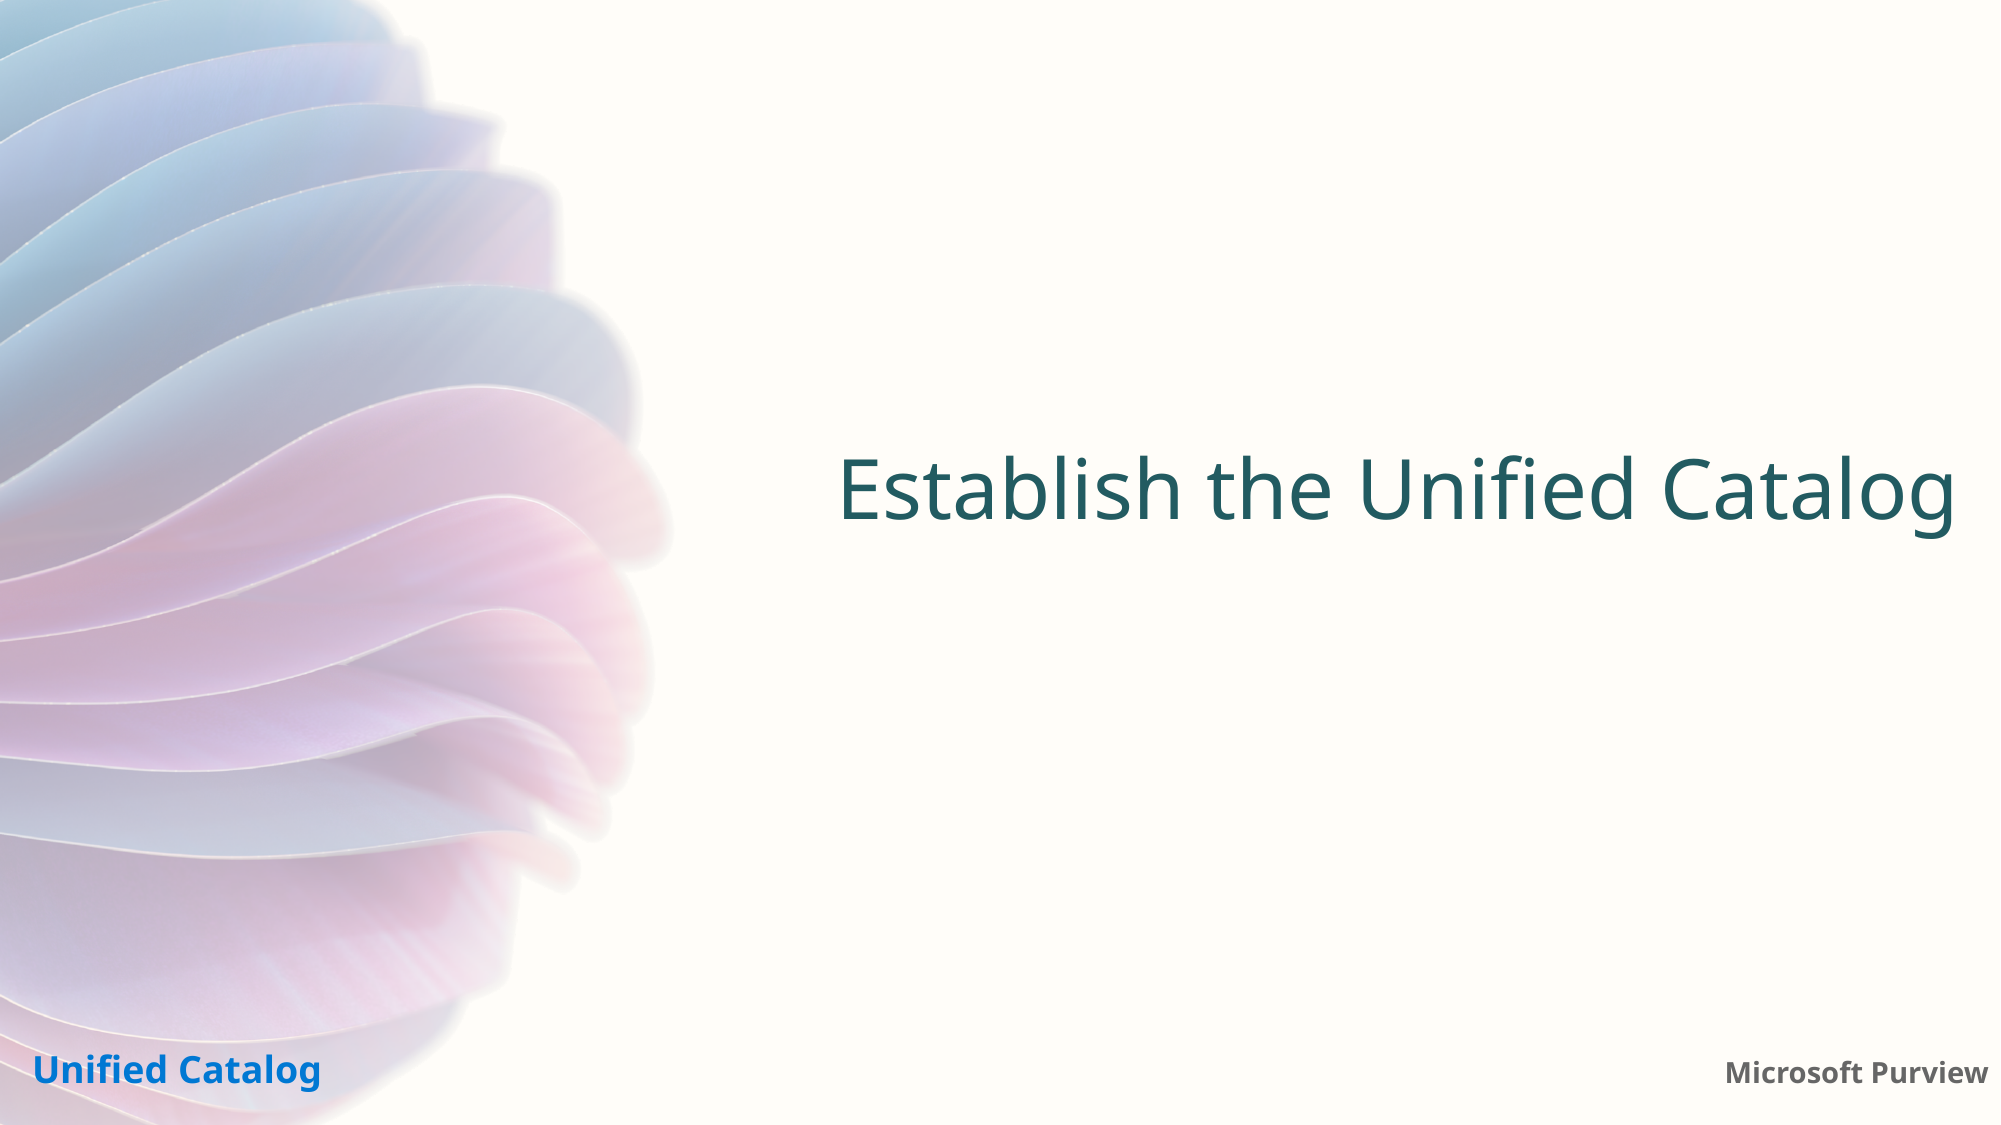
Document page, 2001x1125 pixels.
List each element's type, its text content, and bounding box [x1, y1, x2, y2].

text_box Unified Catalog [17, 1038, 346, 1099]
text_box Establish the Unified Catalog [821, 429, 1975, 544]
